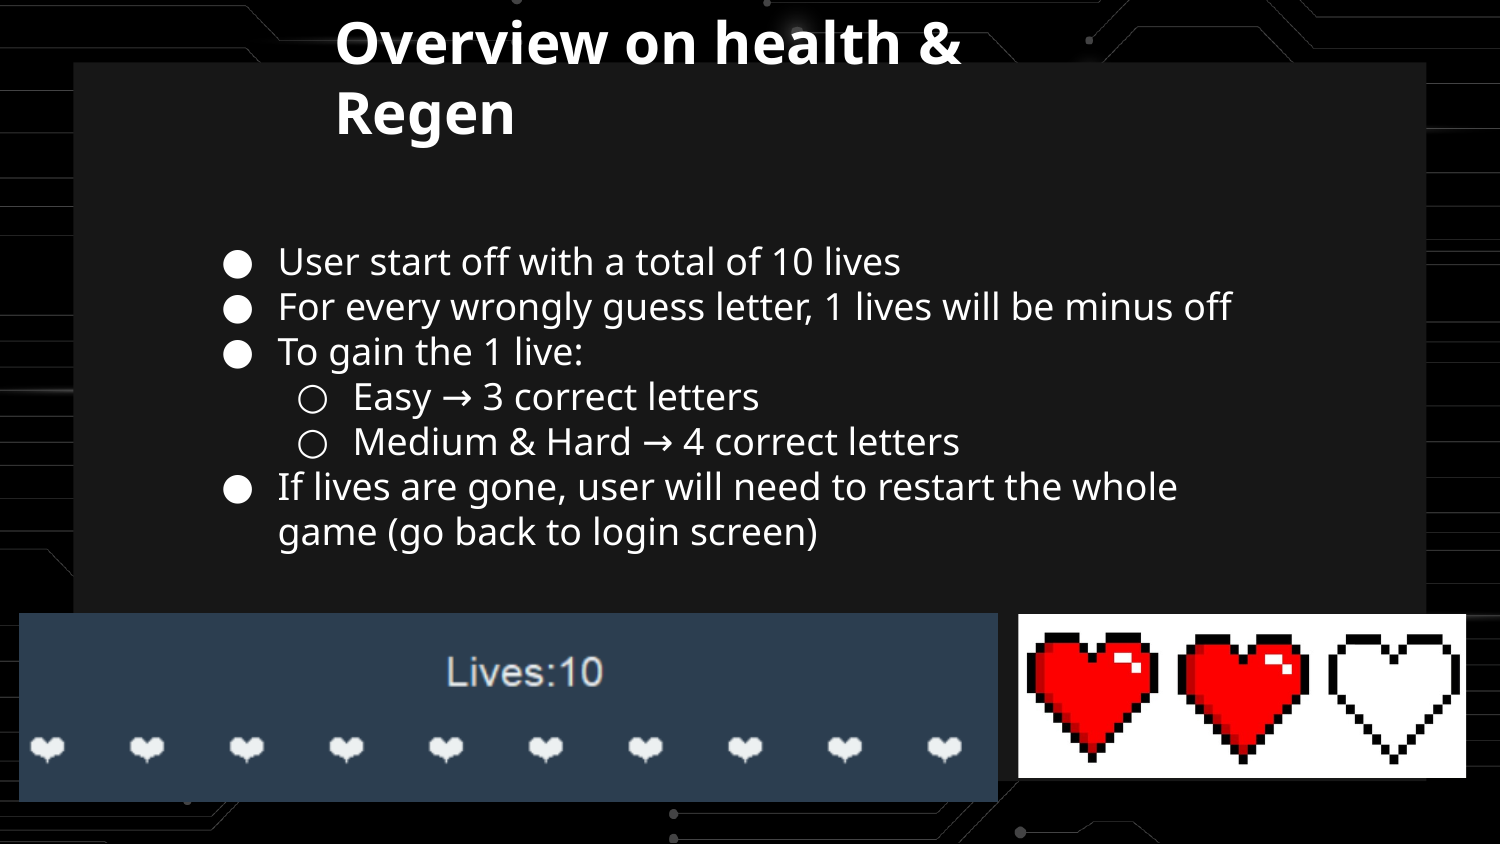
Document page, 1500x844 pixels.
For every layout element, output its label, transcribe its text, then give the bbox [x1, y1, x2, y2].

picture [0, 0, 1500, 843]
text_box User start off with a total of 10 lives For every wrongly guess letter, 1 lives will be minus off To gain the 1 live: Easy → 3 correct letters Medium & Hard → 4 correct letters If lives are gone, user will need to restart the whole game (go back to login screen) [187, 222, 1287, 777]
title Overview on health & Regen [319, 71, 1155, 161]
